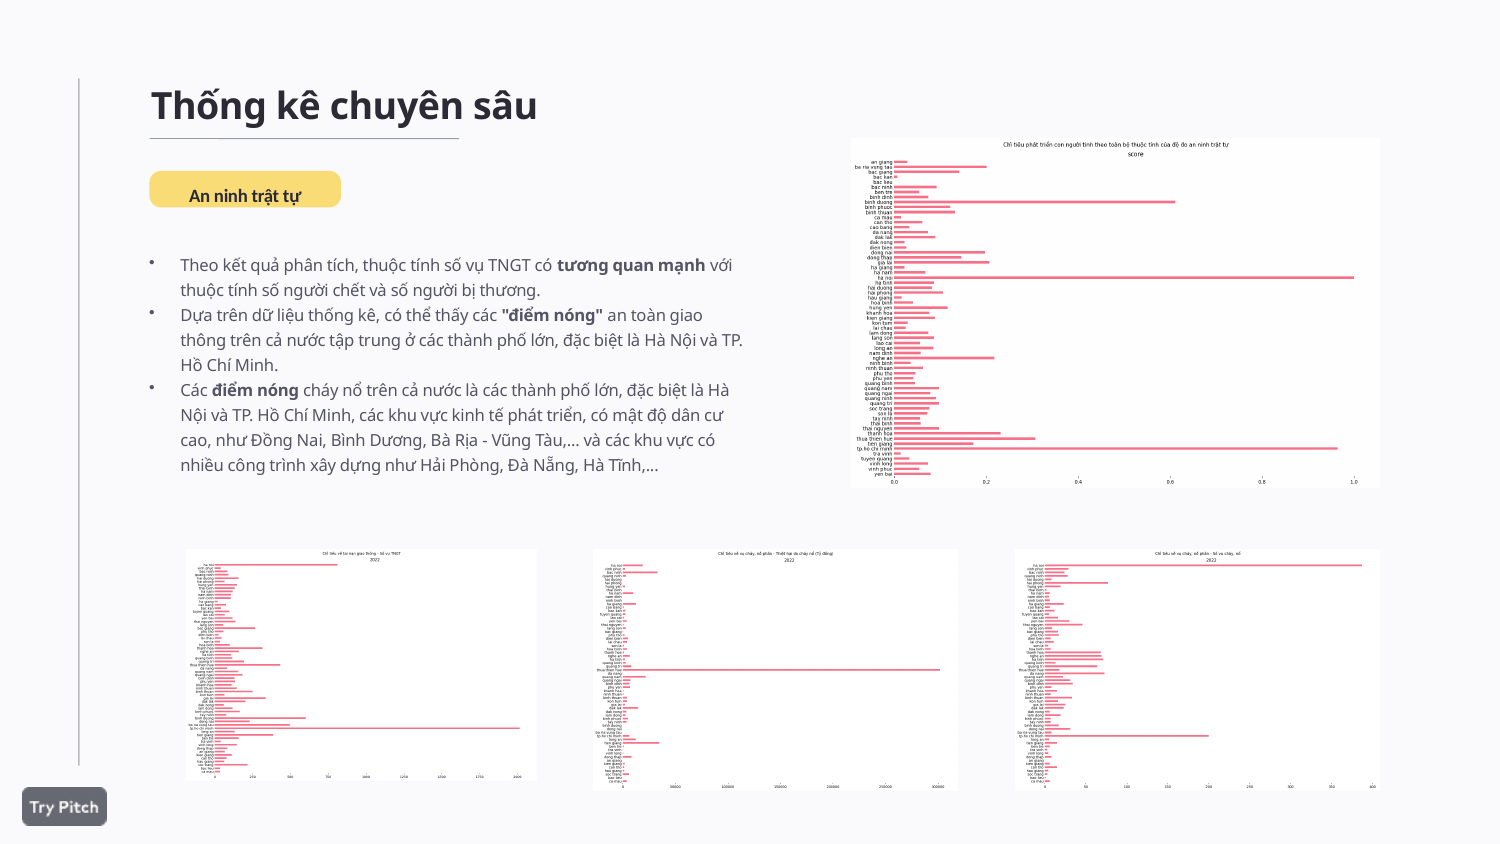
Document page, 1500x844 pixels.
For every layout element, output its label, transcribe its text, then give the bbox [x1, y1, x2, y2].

text_box Thống kê chuyên sâu [0, 78, 795, 128]
picture [851, 138, 1380, 488]
picture [1015, 549, 1380, 791]
picture [22, 787, 107, 826]
picture [593, 549, 958, 791]
picture [186, 549, 537, 781]
text_box Theo kết quả phân tích, thuộc tính số vụ TNGT có tương quan mạnh với thuộc tính số người chết và số người bị thương. Dựa trên dữ liệu thống kê, có thể thấy các "điểm nóng" an toàn giao thông trên cả nước tập trung ở các thành phố lớn, đặc biệt là Hà Nội và TP. Hồ Chí Minh. Các điểm nóng cháy nổ trên cả nước là các thành phố lớn, đặc biệt là Hà Nội và TP. Hồ Chí Minh, các khu vực kinh tế phát triển, có mật độ dân cư cao, như Đồng Nai, Bình Dương, Bà Rịa - Vũng Tàu,... và các khu vực có nhiều công trình xây dựng như Hải Phòng, Đà Nẵng, Hà Tĩnh,... [149, 224, 750, 500]
text_box An ninh trật tự [149, 170, 342, 208]
